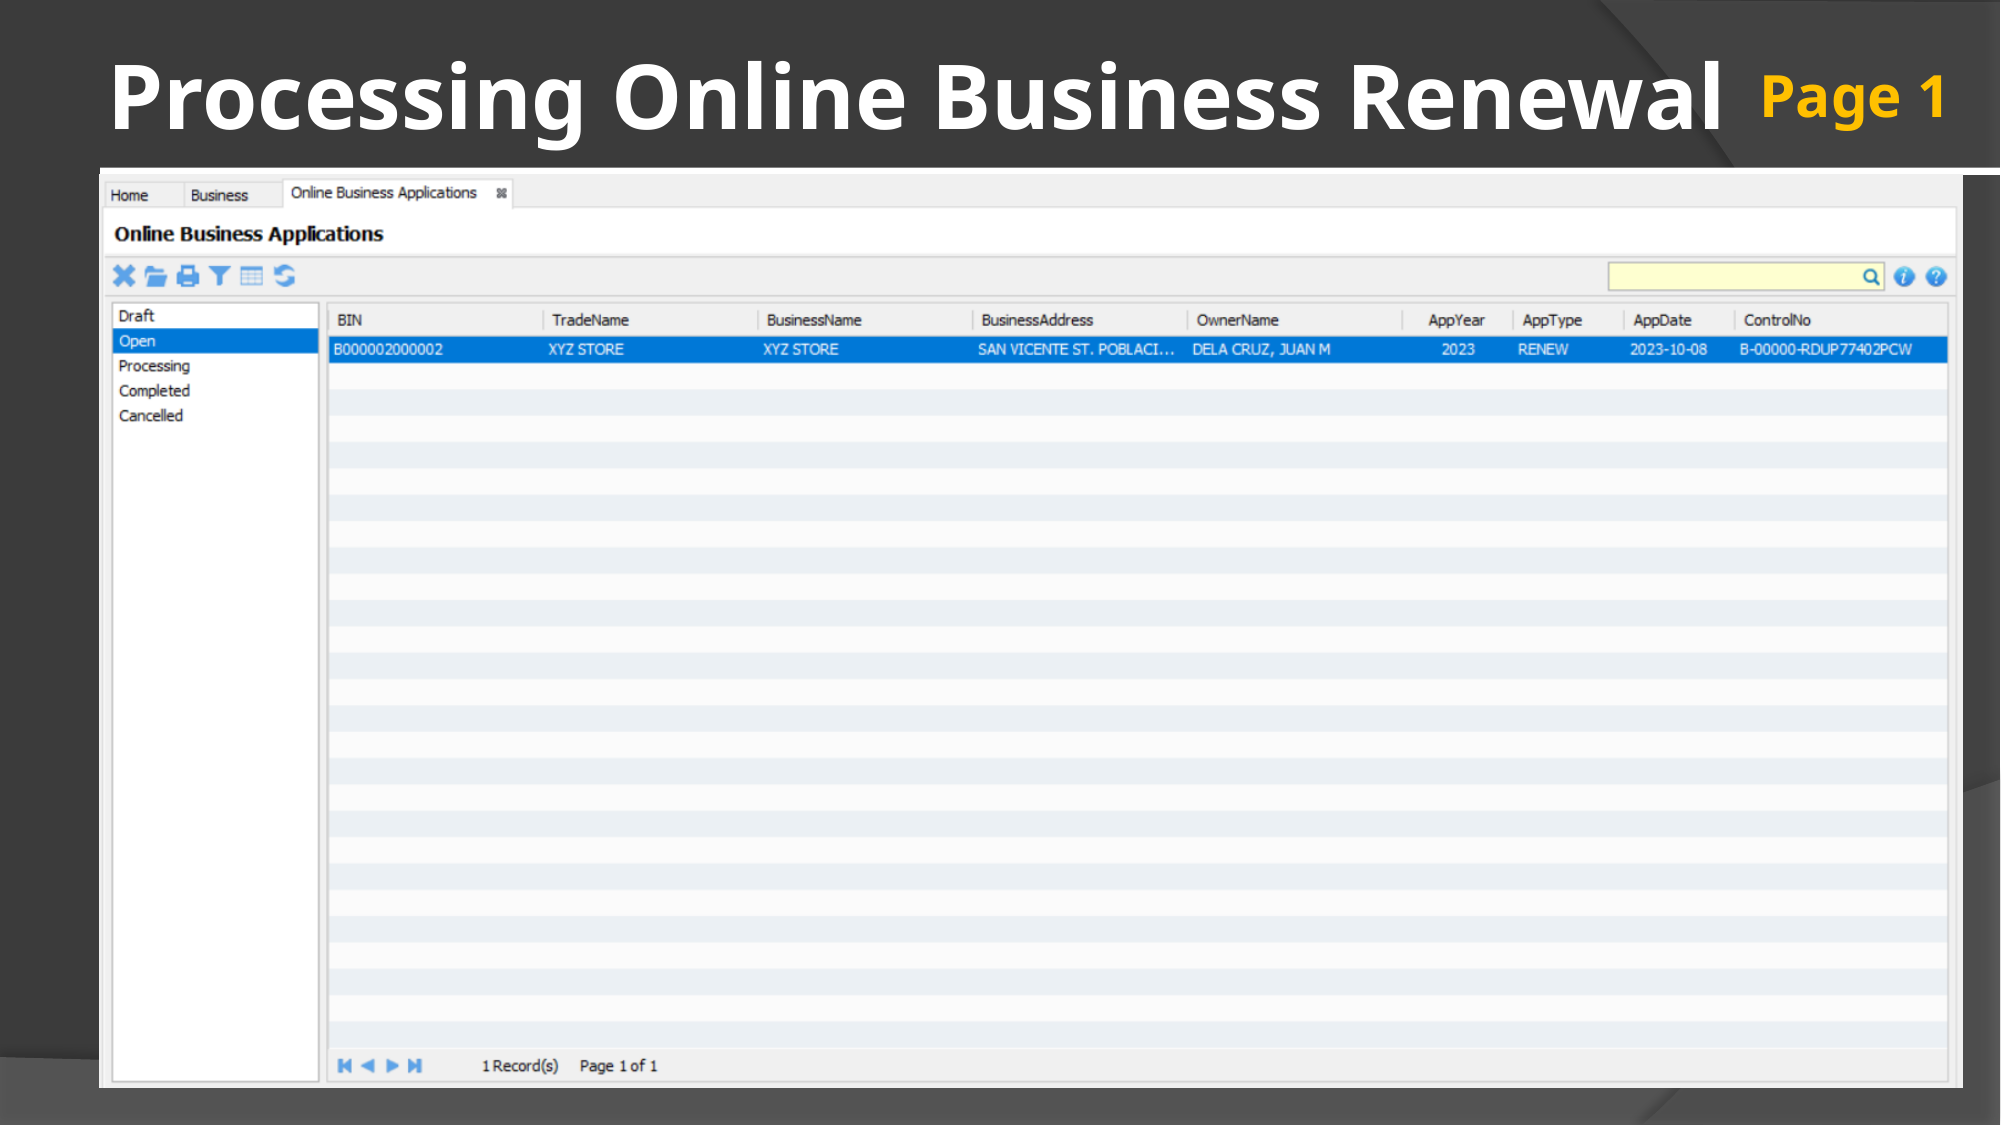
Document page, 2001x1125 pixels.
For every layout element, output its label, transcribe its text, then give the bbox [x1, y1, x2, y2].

title Processing Online Business Renewal [99, 0, 1734, 163]
text_box Page 1 [1674, 43, 1959, 144]
picture [99, 174, 1963, 1088]
text_box [1975, 166, 2000, 177]
